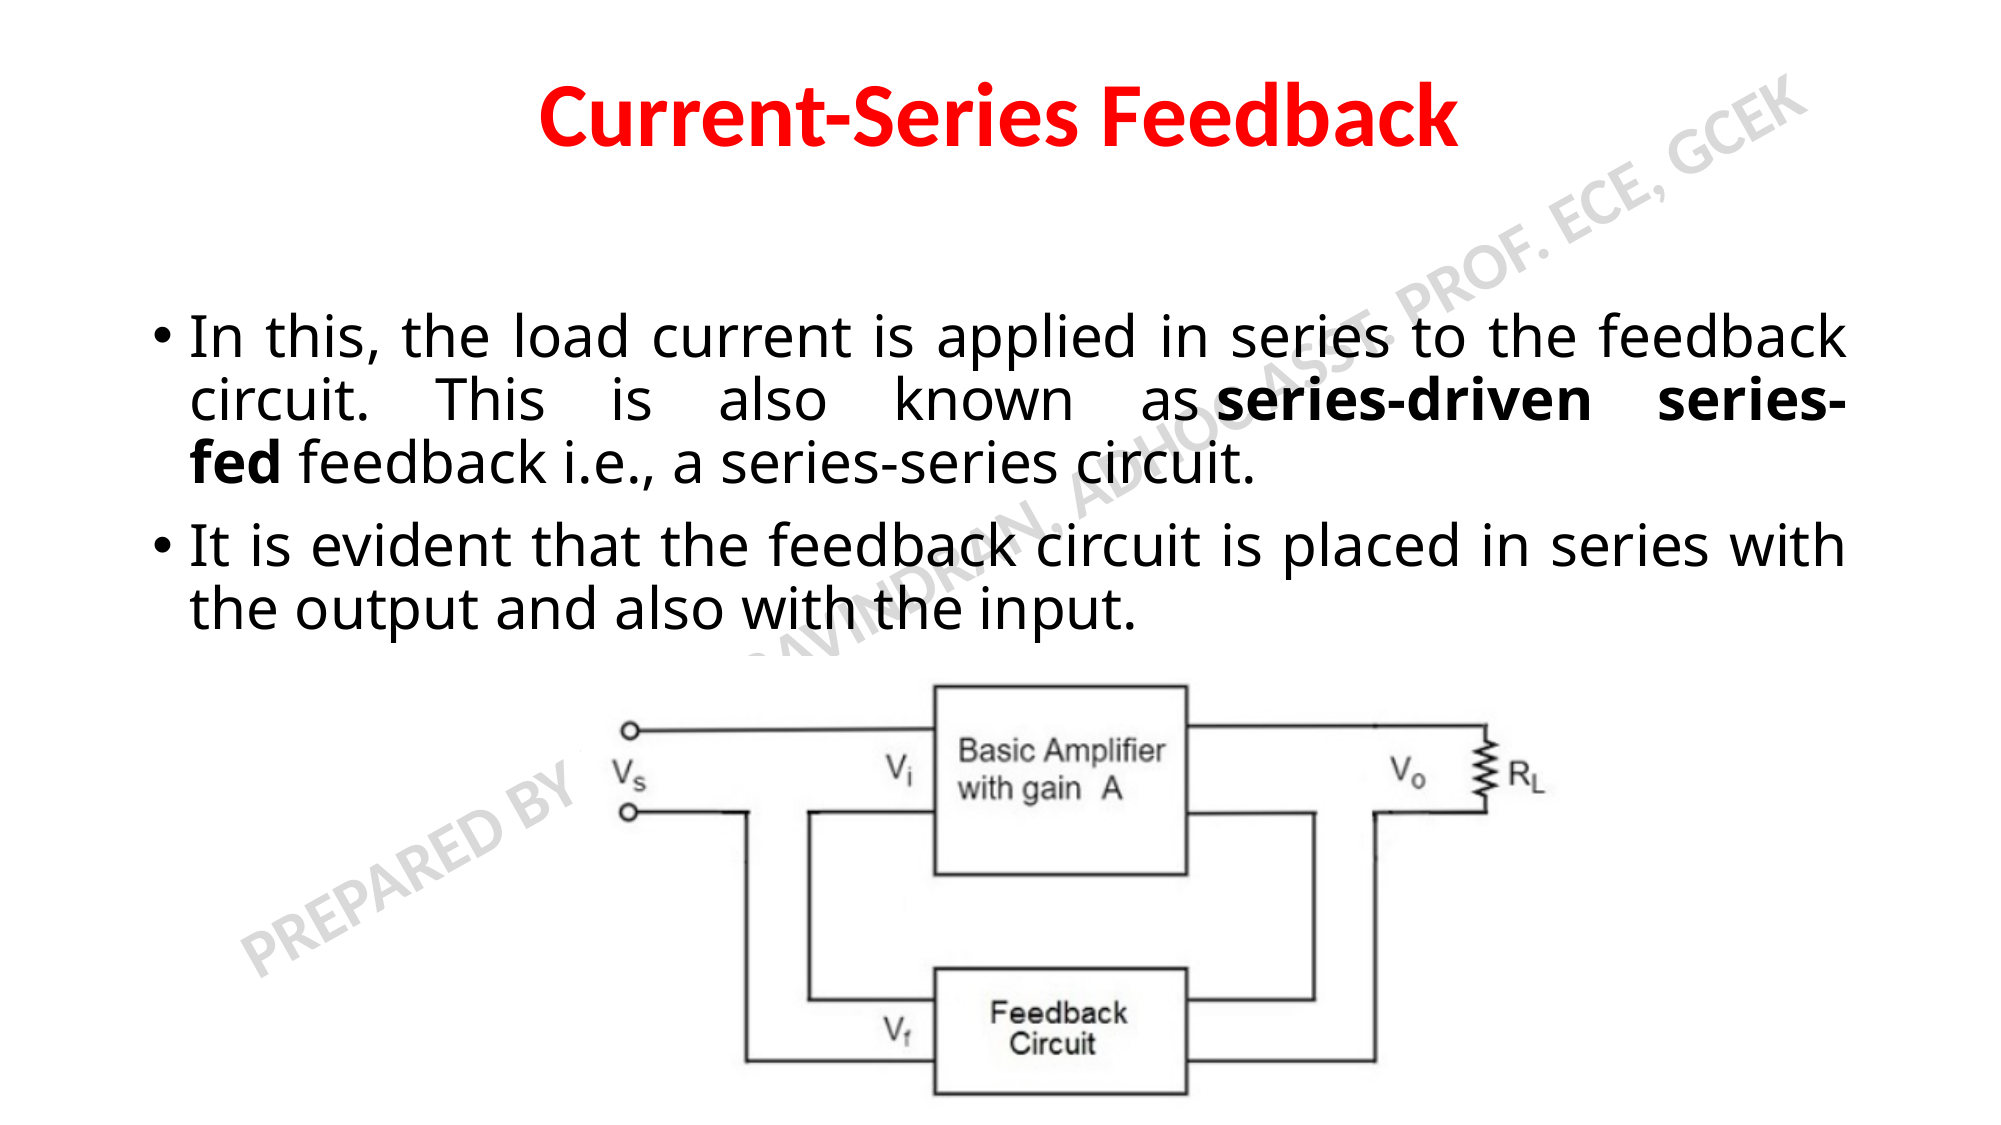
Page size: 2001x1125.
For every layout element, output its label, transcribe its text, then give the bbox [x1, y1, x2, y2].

title Current-Series Feedback [137, 59, 1863, 278]
list In this, the load current is applied in series to the feedback circuit. This is also known as series-driven series-fed feedback i.e., a series-series circuit. It is evident that the feedback circuit is placed in series with the output and also with the input. [137, 299, 1863, 1014]
picture [581, 656, 1590, 1124]
